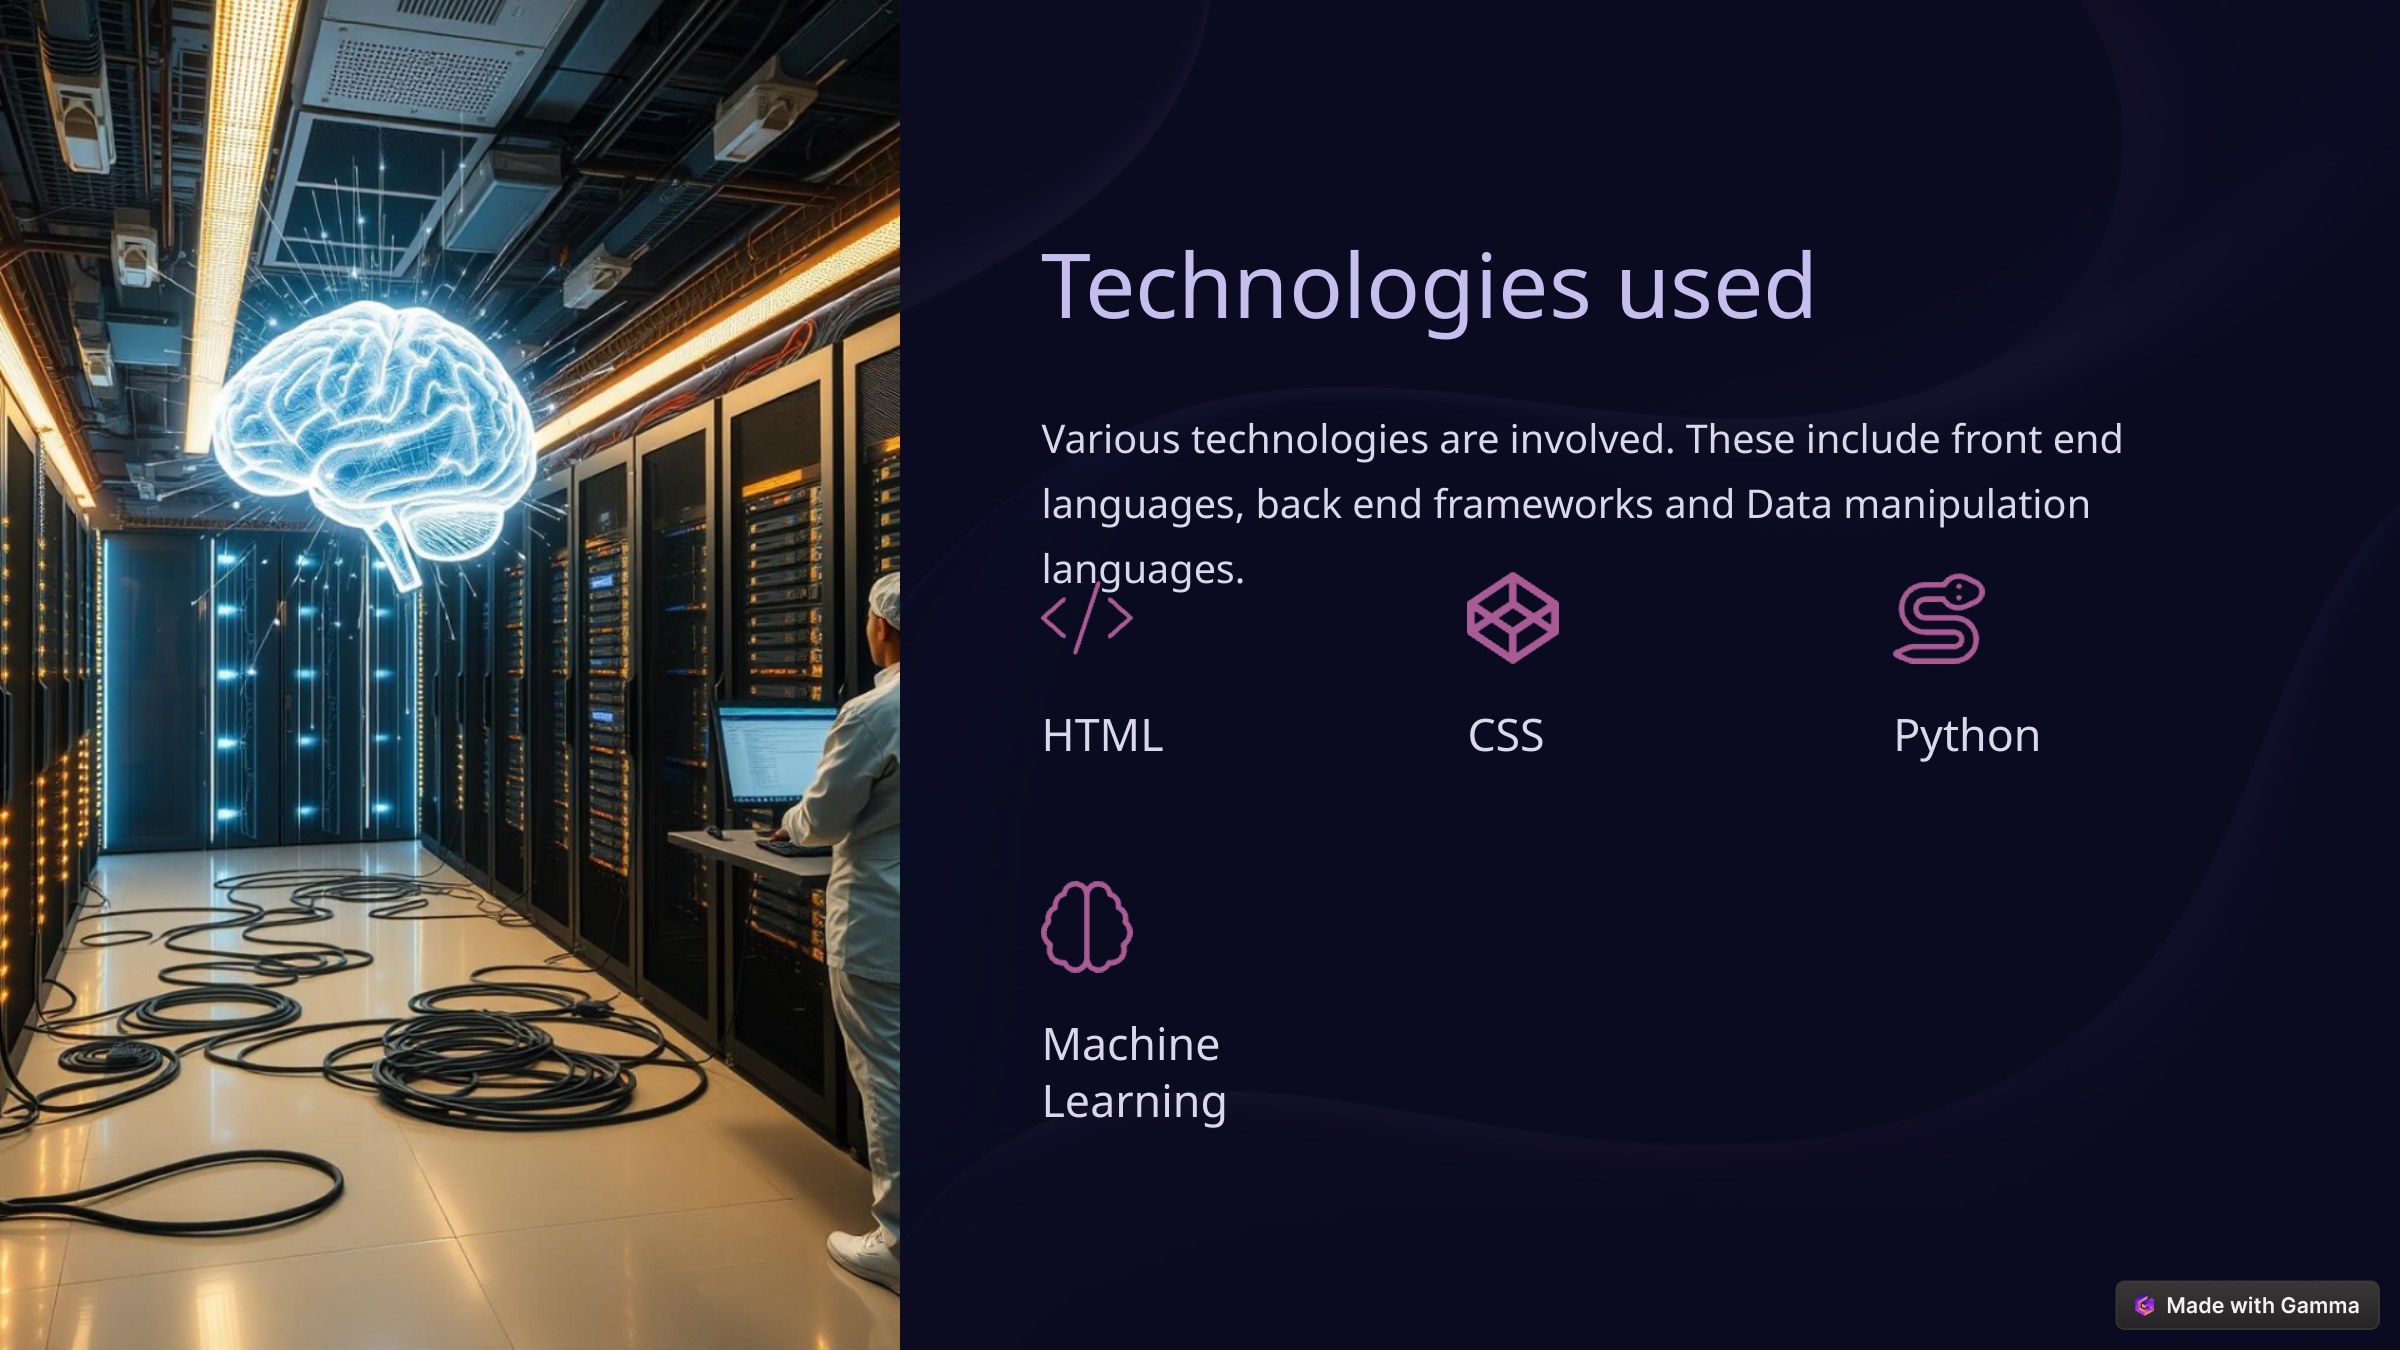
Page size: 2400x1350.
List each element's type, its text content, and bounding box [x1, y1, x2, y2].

text_box CSS [1467, 704, 1833, 761]
text_box HTML [1041, 704, 1407, 761]
text_box Technologies used [1041, 223, 1942, 337]
text_box Machine Learning [1041, 1013, 1407, 1127]
picture [1041, 572, 1133, 664]
picture [1893, 572, 1985, 664]
picture [2106, 1271, 2389, 1339]
picture [1467, 572, 1559, 664]
picture [1041, 881, 1133, 974]
picture [0, 0, 900, 1350]
text_box Python [1893, 704, 2259, 761]
text_box Various technologies are involved. These include front end languages, back end frameworks and Data manipulation languages. [1041, 397, 2259, 527]
